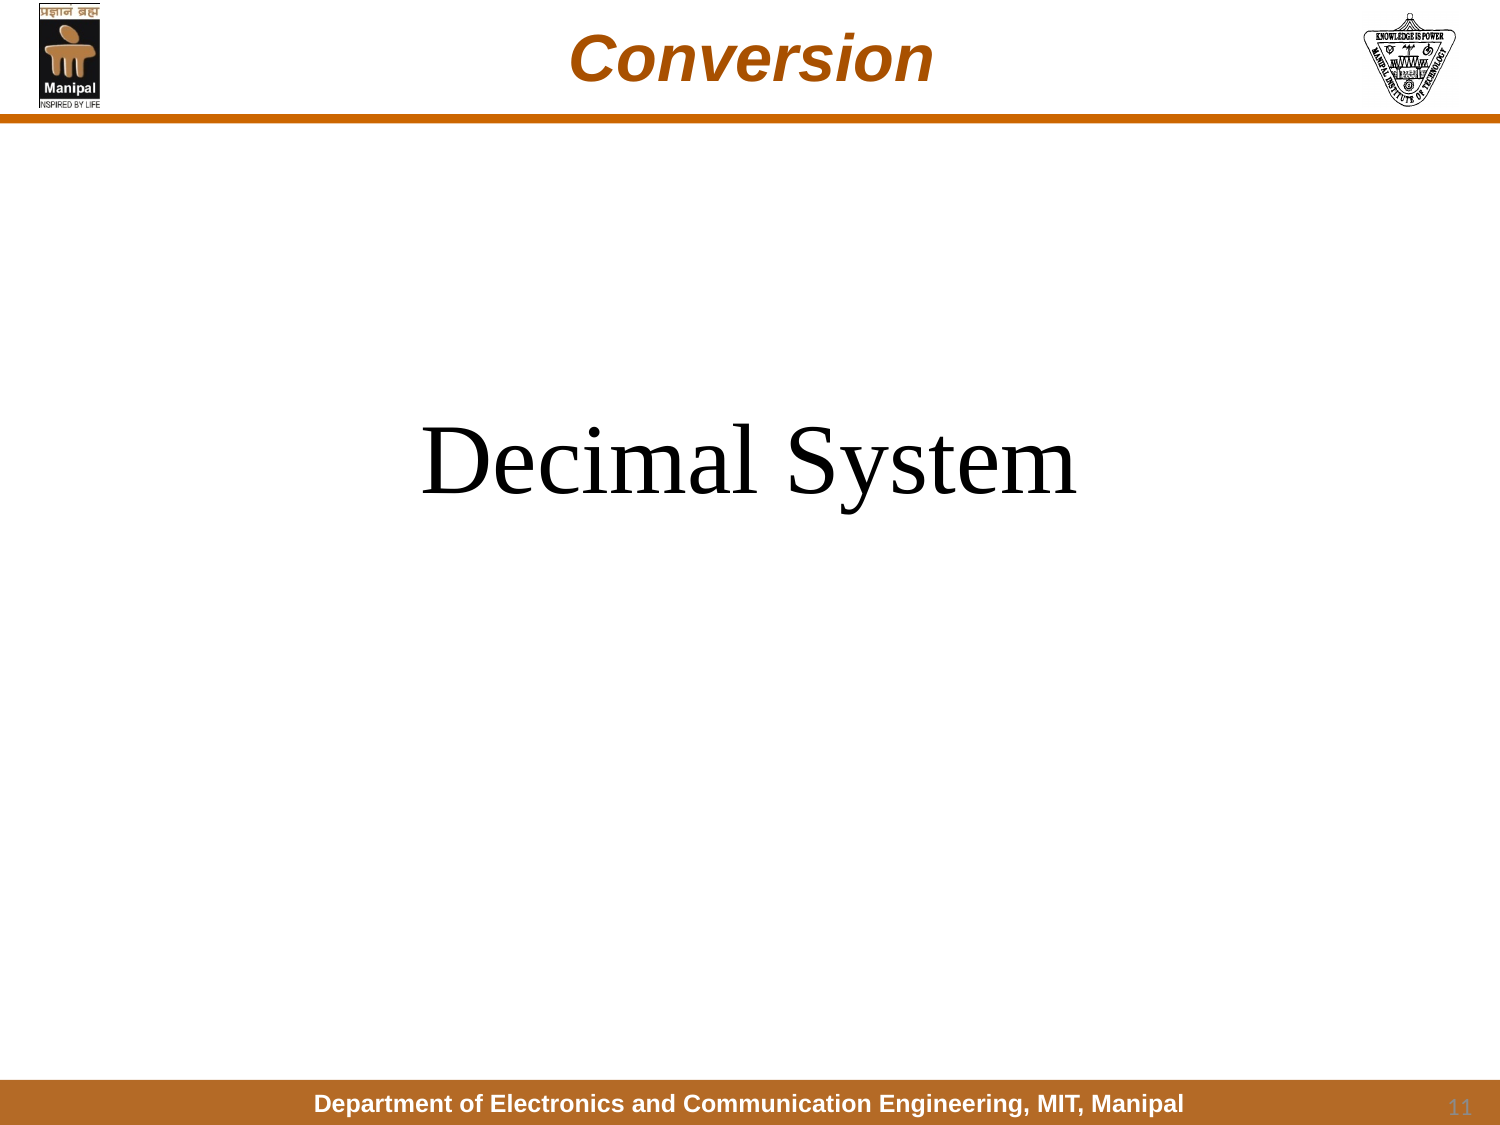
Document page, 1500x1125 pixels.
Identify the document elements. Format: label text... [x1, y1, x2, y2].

list Decimal System [75, 149, 1425, 893]
picture [39, 3, 77, 108]
slide_number 11 [1137, 1074, 1488, 1125]
title Conversion [77, 0, 1428, 124]
